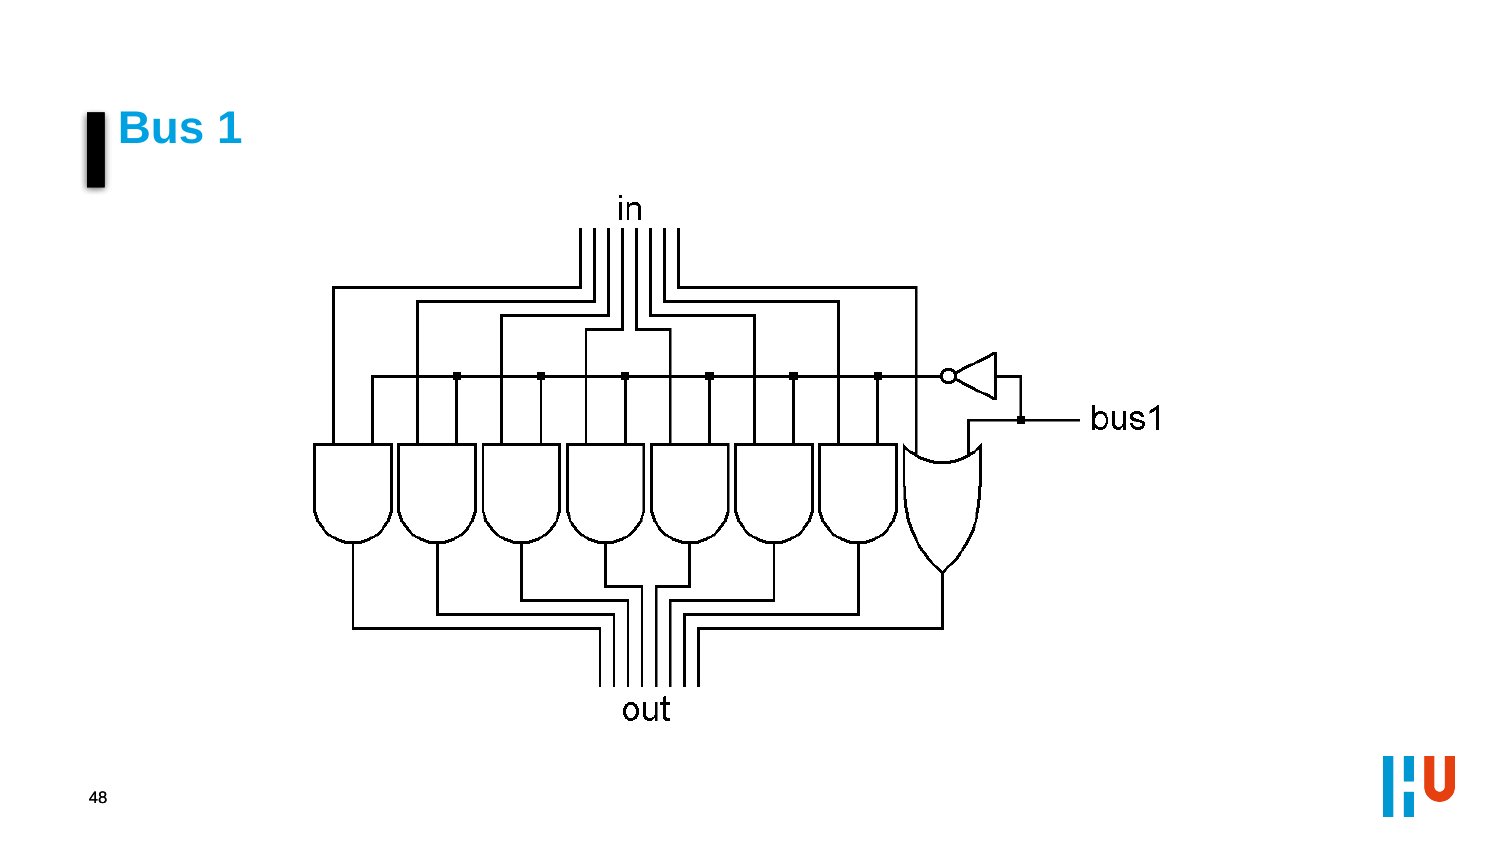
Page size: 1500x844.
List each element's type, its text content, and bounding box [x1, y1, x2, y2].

list Bus 1 [117, 102, 1357, 178]
picture [1394, 756, 1455, 817]
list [310, 191, 1164, 725]
